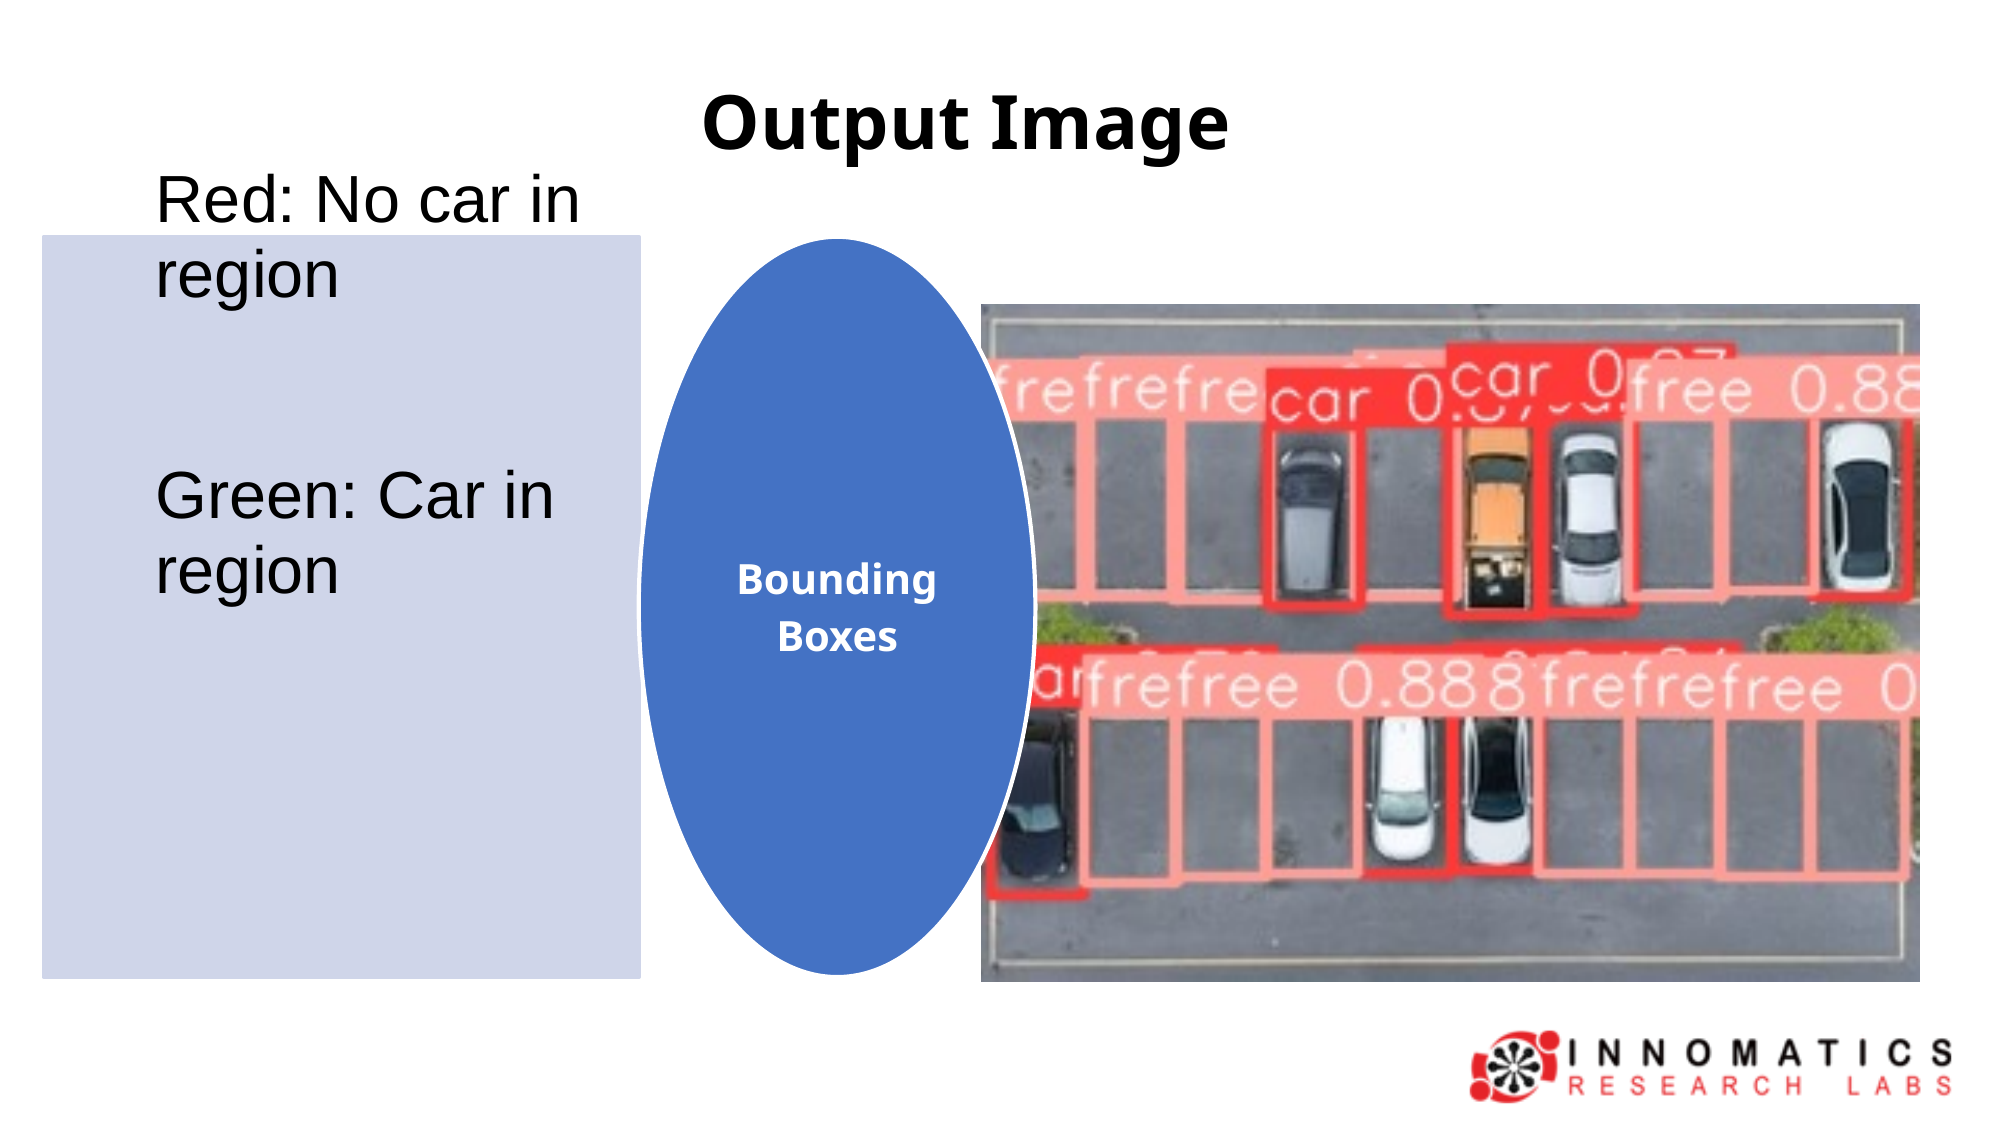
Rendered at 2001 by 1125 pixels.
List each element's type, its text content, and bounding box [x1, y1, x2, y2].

picture [980, 303, 1920, 982]
picture [1445, 1014, 1975, 1125]
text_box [43, 236, 1036, 978]
title Output Image [137, 59, 1794, 192]
